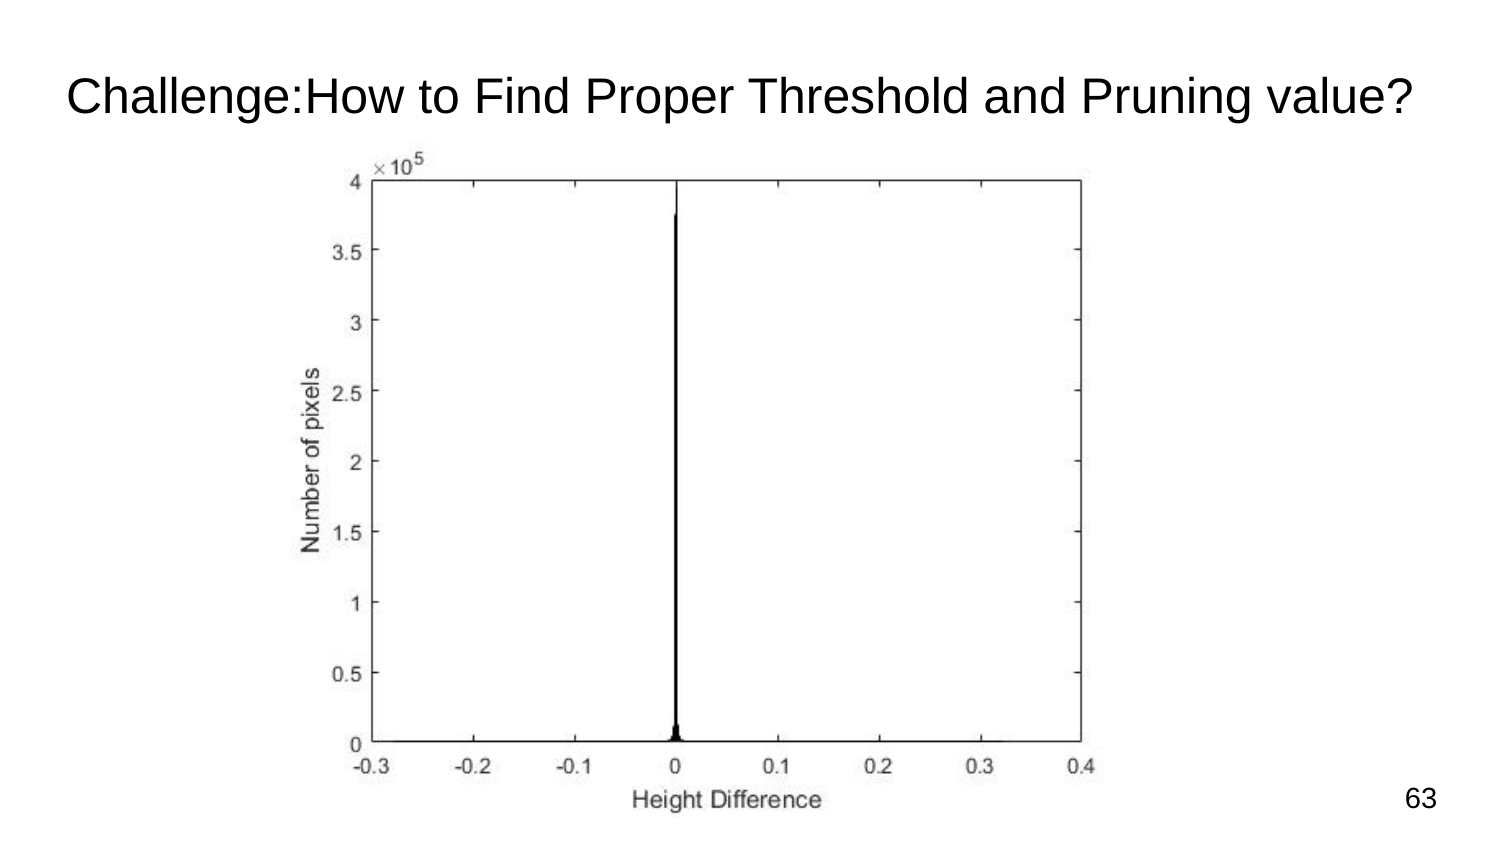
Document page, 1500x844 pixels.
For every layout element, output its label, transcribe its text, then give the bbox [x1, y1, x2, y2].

picture [251, 129, 1170, 818]
slide_number ‹#› [1389, 764, 1480, 830]
title Challenge:How to Find Proper Threshold and Pruning value? [51, 48, 1449, 142]
